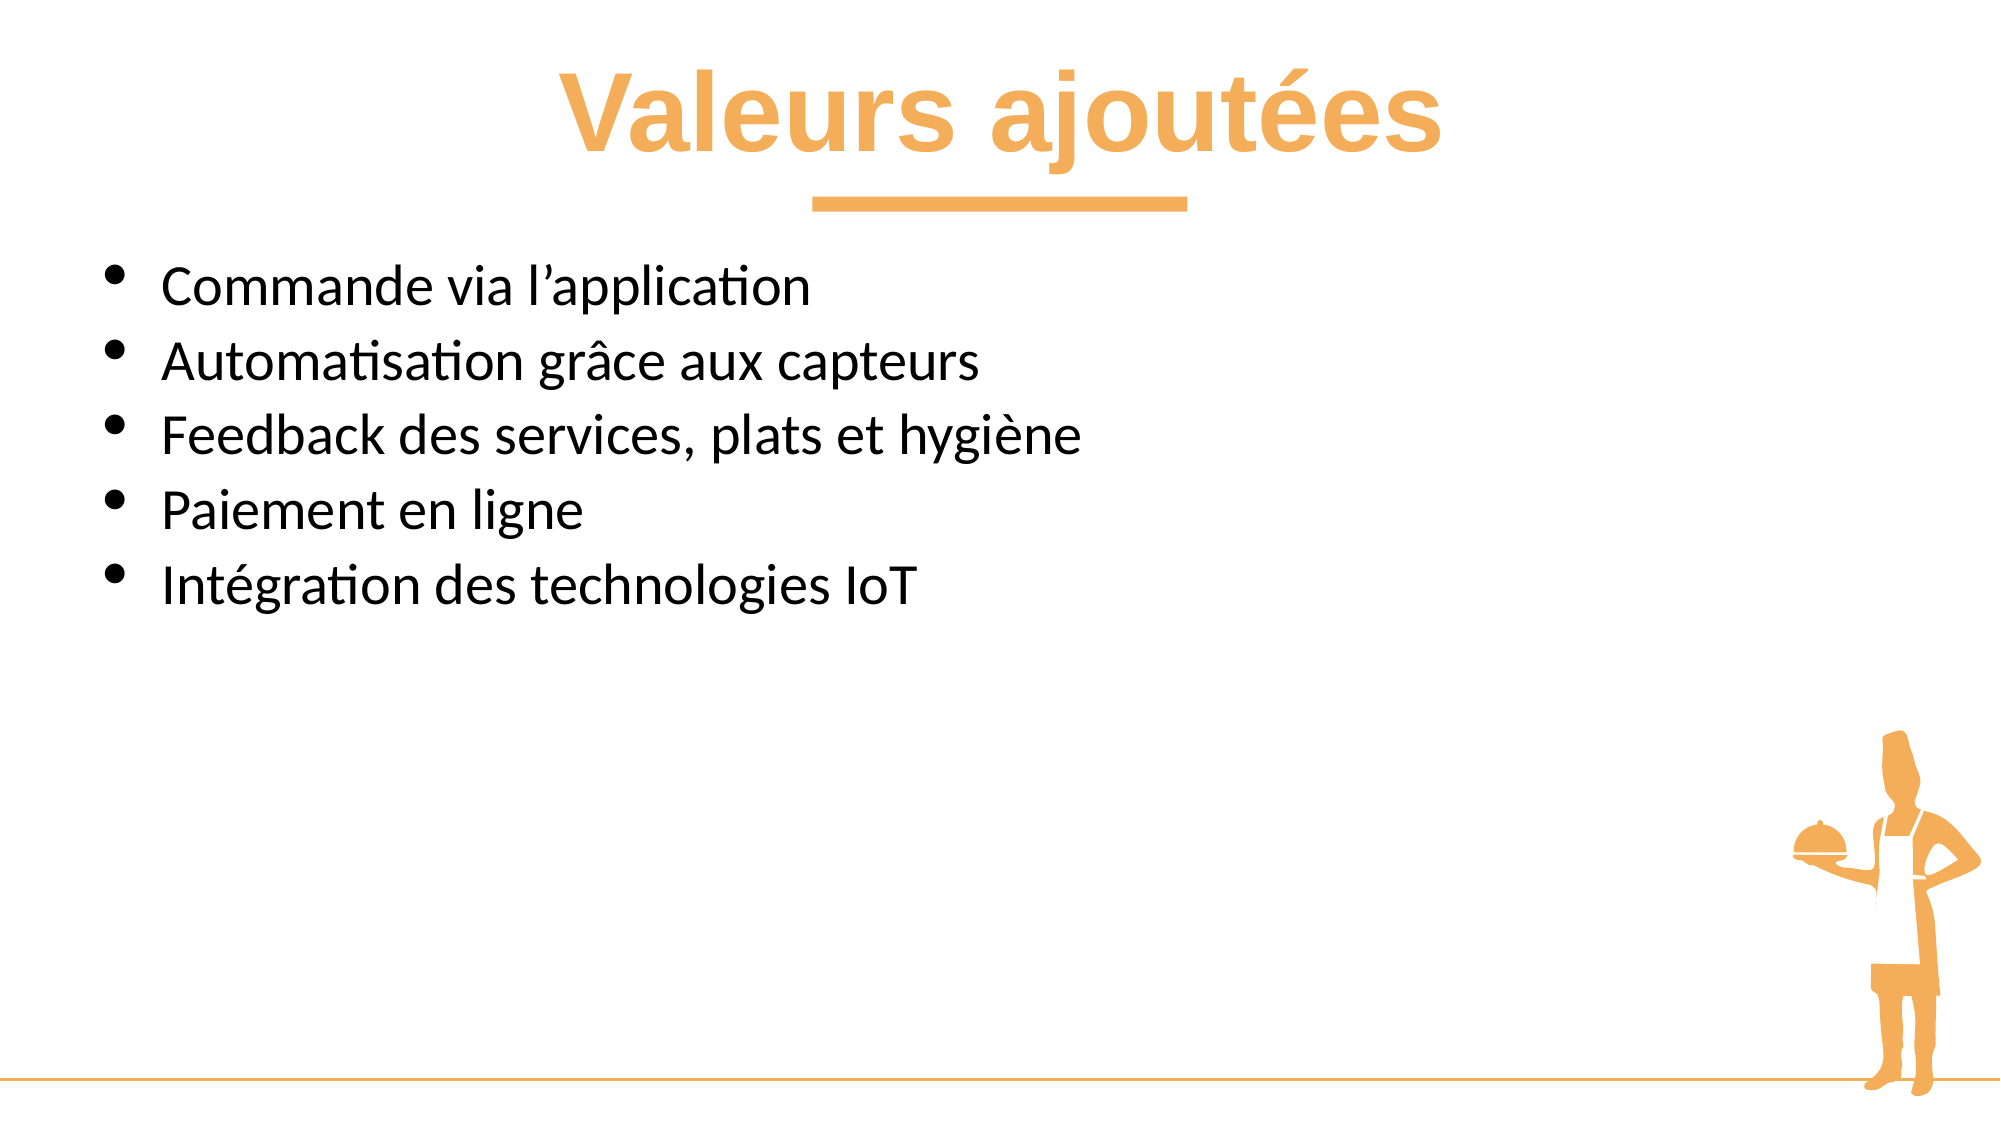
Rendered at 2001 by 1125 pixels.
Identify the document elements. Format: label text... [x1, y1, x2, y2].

list Valeurs ajoutées [53, 55, 1952, 175]
text_box Commande via l’application Automatisation grâce aux capteurs Feedback des services, plats et hygiène Paiement en ligne Intégration des technologies IoT [90, 234, 1937, 624]
